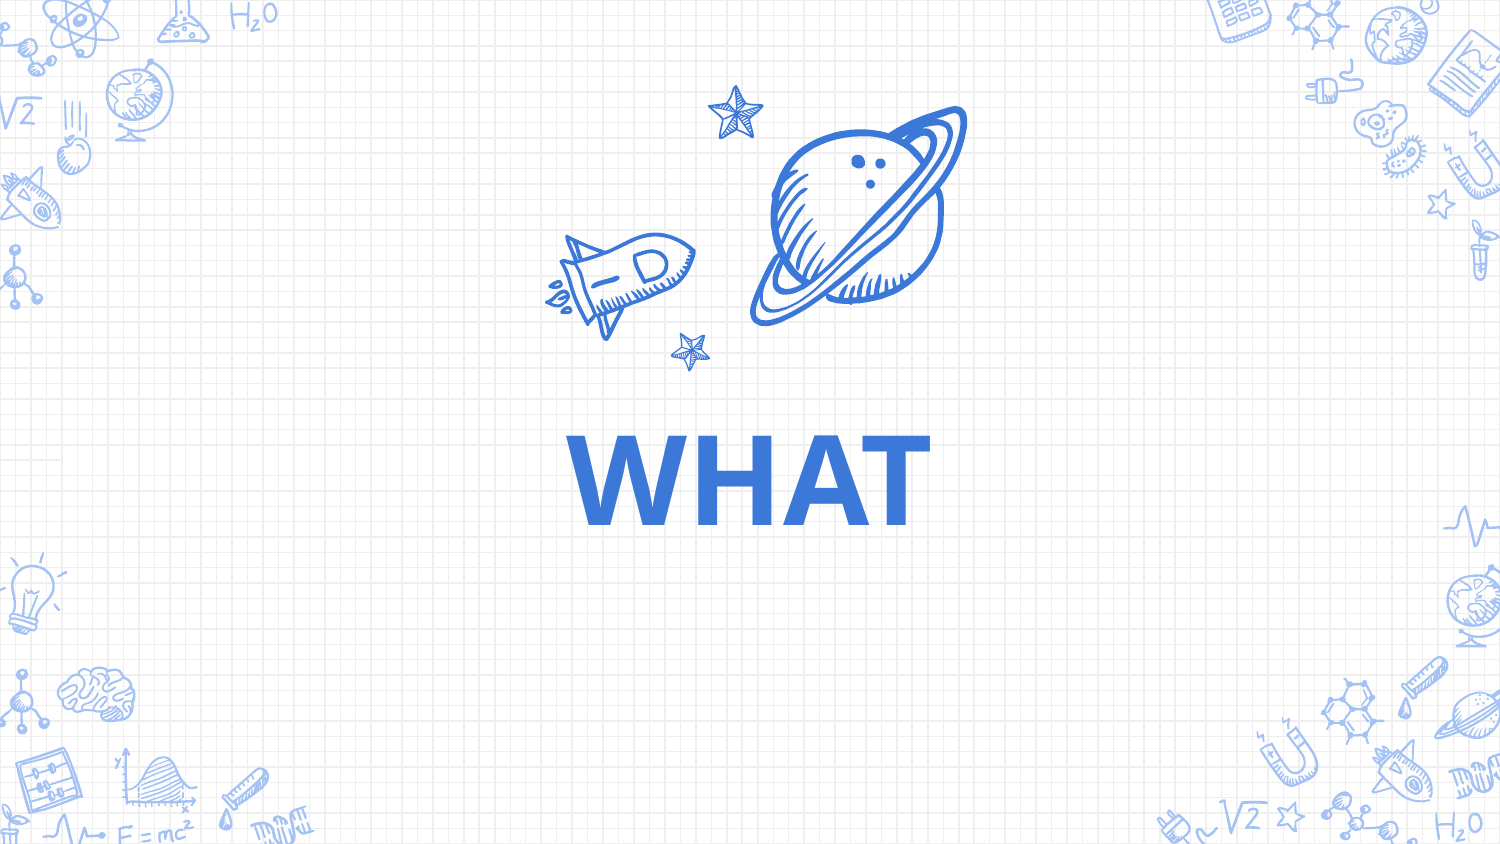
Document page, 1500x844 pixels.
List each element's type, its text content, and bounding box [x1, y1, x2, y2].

text_box [545, 232, 696, 341]
title WHAT [112, 375, 1388, 566]
text_box [750, 106, 968, 327]
text_box [670, 332, 711, 372]
text_box [708, 85, 764, 140]
